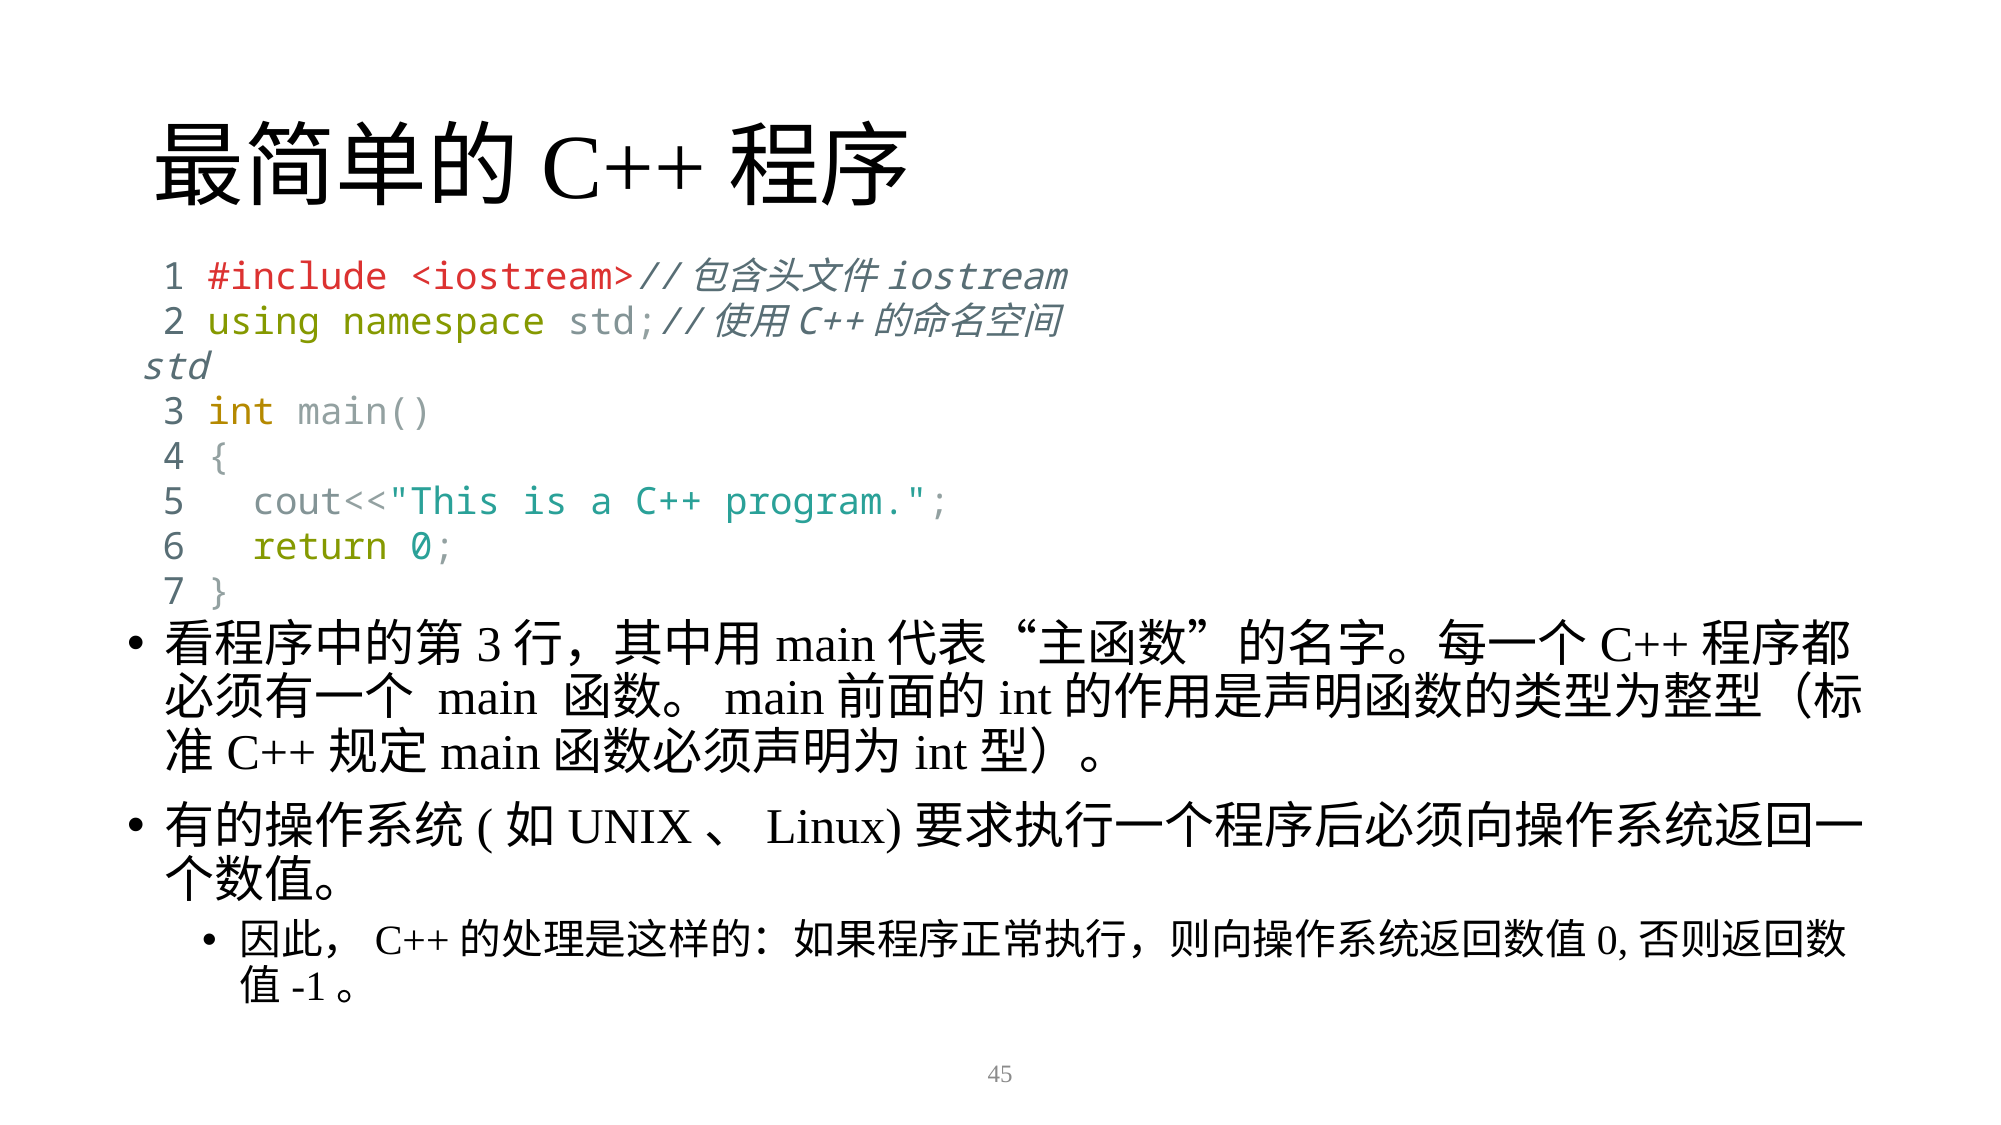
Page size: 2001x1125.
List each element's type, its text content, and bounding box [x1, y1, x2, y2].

title 最简单的C++程序 [137, 59, 1863, 278]
slide_number 45 [938, 1051, 1062, 1103]
text_box 1 #include <iostream>//包含头文件iostream 2 using namespace std;//使用C++的命名空间std 3 int main() 4 { 5 cout<<"This is a C++ program."; 6 return 0; 7 } [125, 244, 1126, 610]
text_box 看程序中的第3行，其中用main代表“主函数”的名字。每一个C++程序都必须有一个 main 函数。main前面的int的作用是声明函数的类型为整型（标准C++规定main函数必须声明为int型）。 有的操作系统(如UNIX、Linux)要求执行一个程序后必须向操作系统返回一个数值。 因此，C++的处理是这样的：如果程序正常执行，则向操作系统返回数值0,否则返回数值-1。 [112, 610, 1899, 1051]
